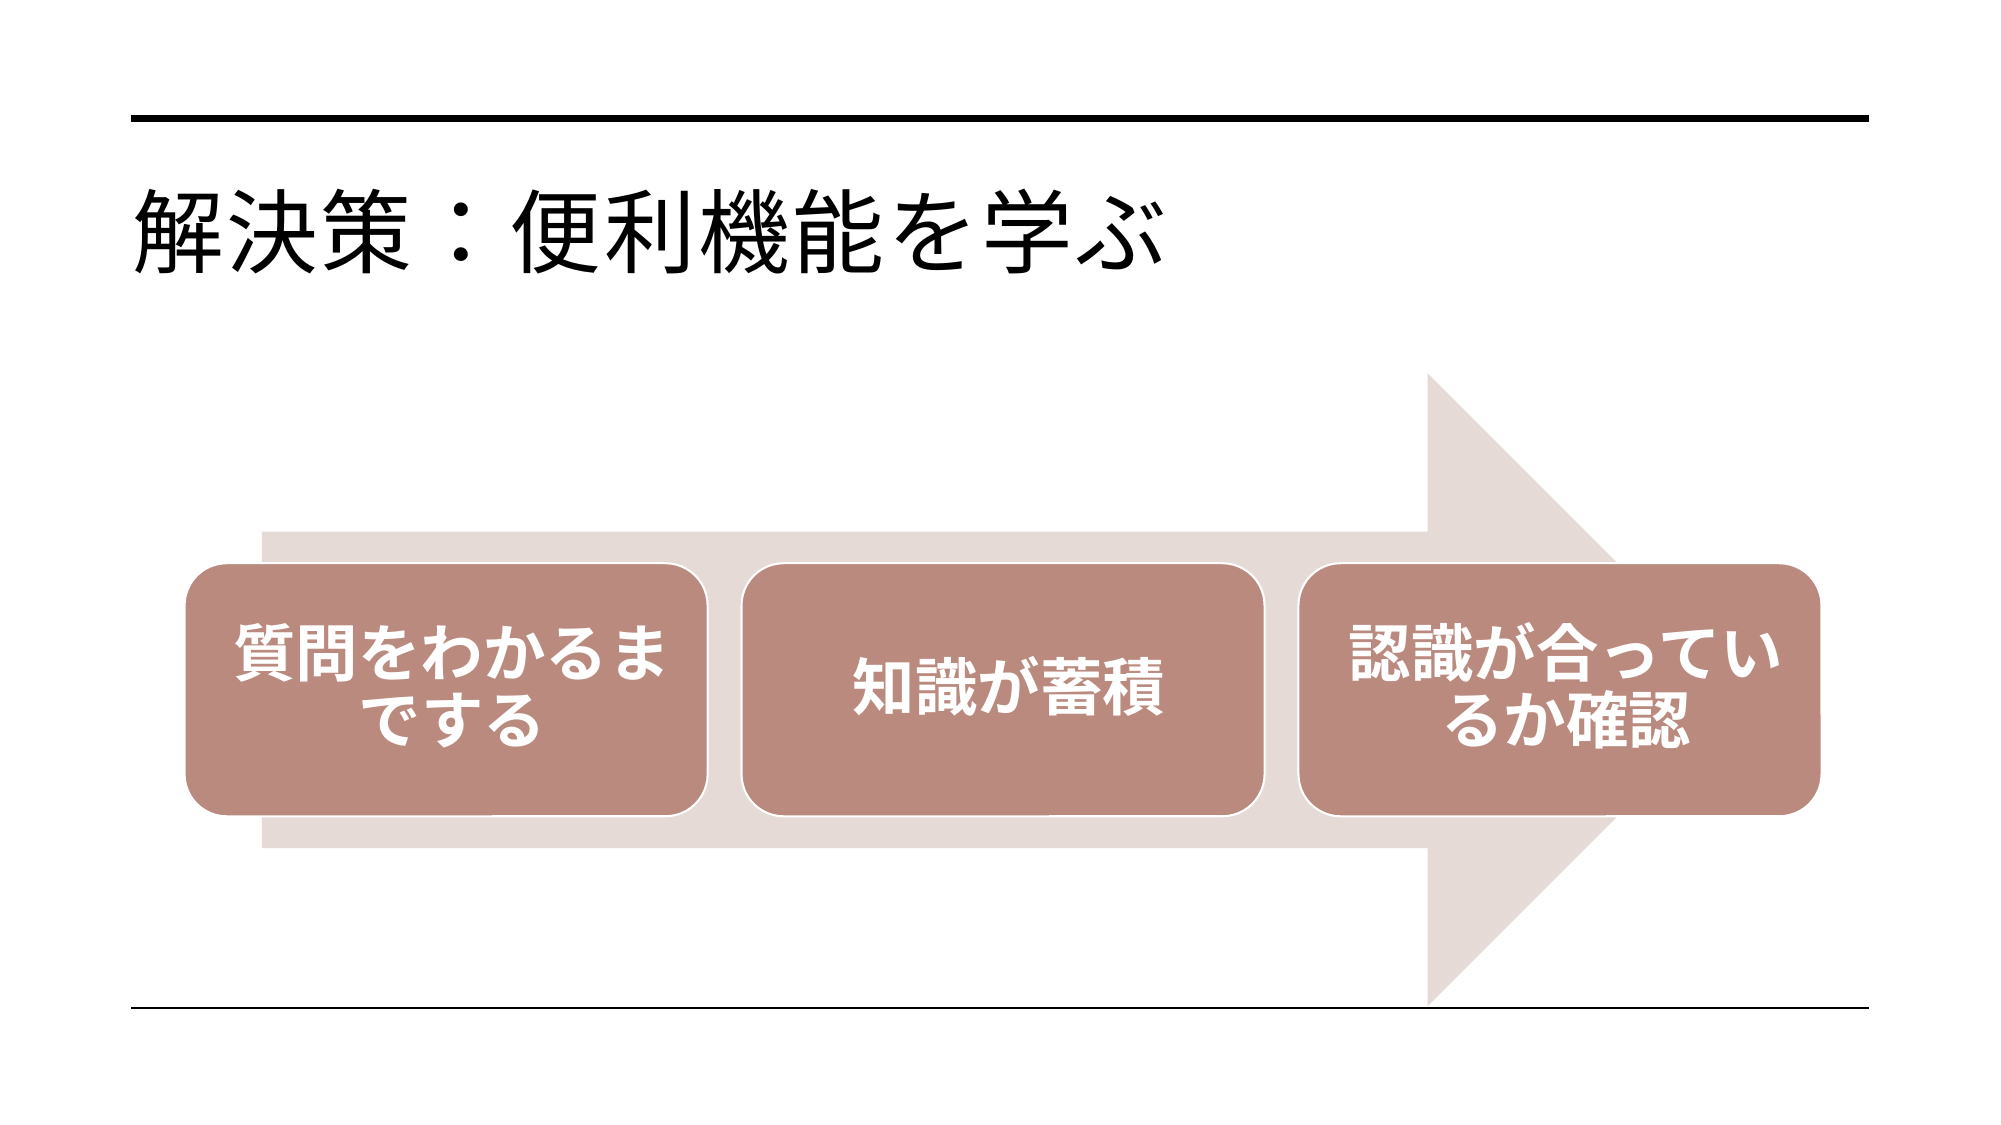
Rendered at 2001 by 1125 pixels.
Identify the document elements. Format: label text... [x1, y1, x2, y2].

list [131, 373, 1875, 1007]
title 解決策：便利機能を学ぶ [114, 145, 1886, 319]
